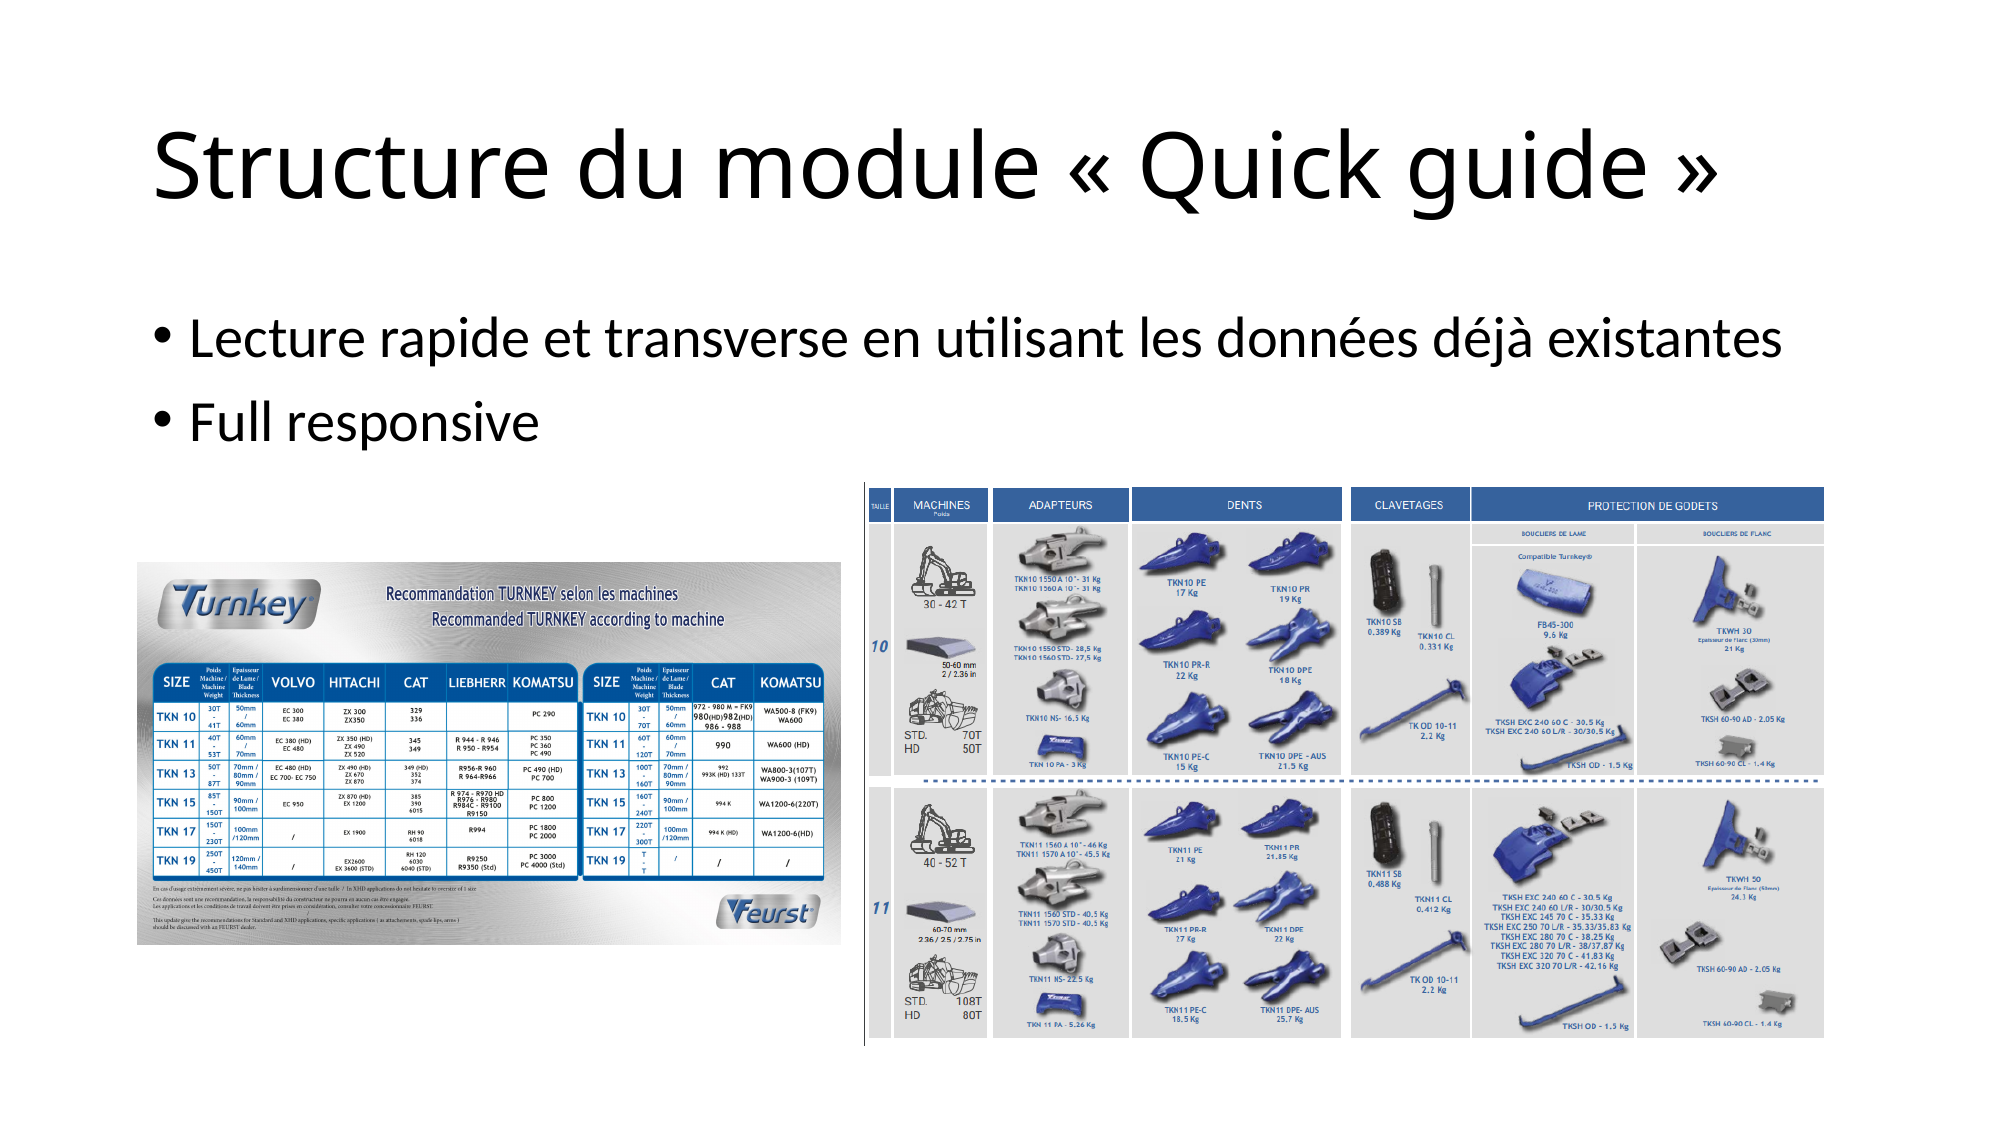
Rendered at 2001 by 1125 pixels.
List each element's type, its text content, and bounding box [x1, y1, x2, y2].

picture [864, 482, 1826, 1046]
list Lecture rapide et transverse en utilisant les données déjà existantes Full responsive [137, 299, 1863, 1014]
title Structure du module « Quick guide » [137, 59, 1863, 278]
picture [137, 562, 841, 945]
